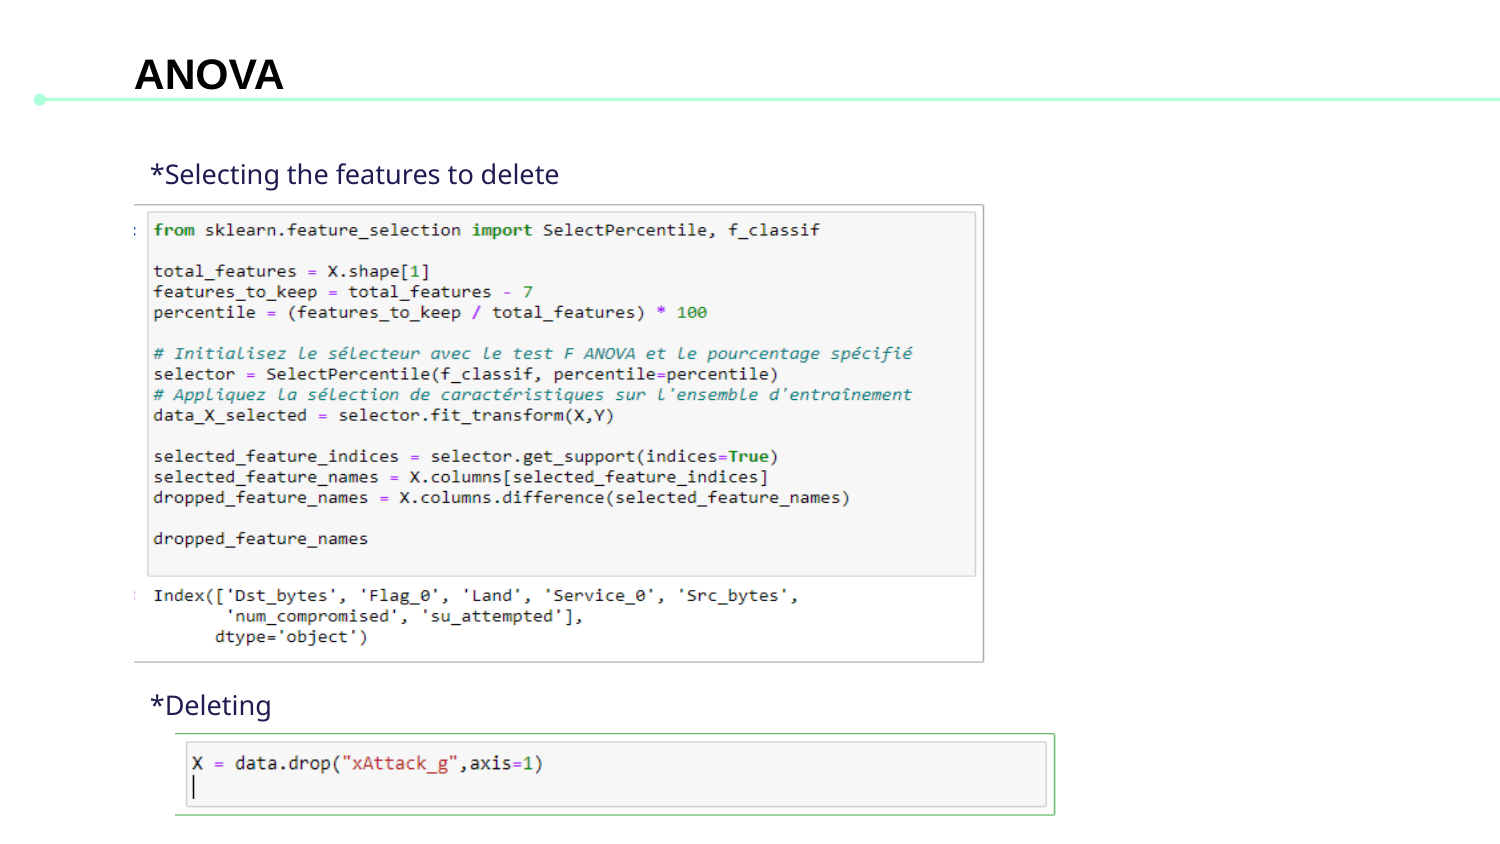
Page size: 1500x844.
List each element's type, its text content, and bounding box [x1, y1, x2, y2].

picture [134, 202, 987, 665]
picture [174, 733, 1061, 823]
title ANOVA [118, 31, 1117, 121]
text_box *Selecting the features to delete [134, 142, 1093, 194]
text_box *Deleting [134, 673, 1093, 725]
